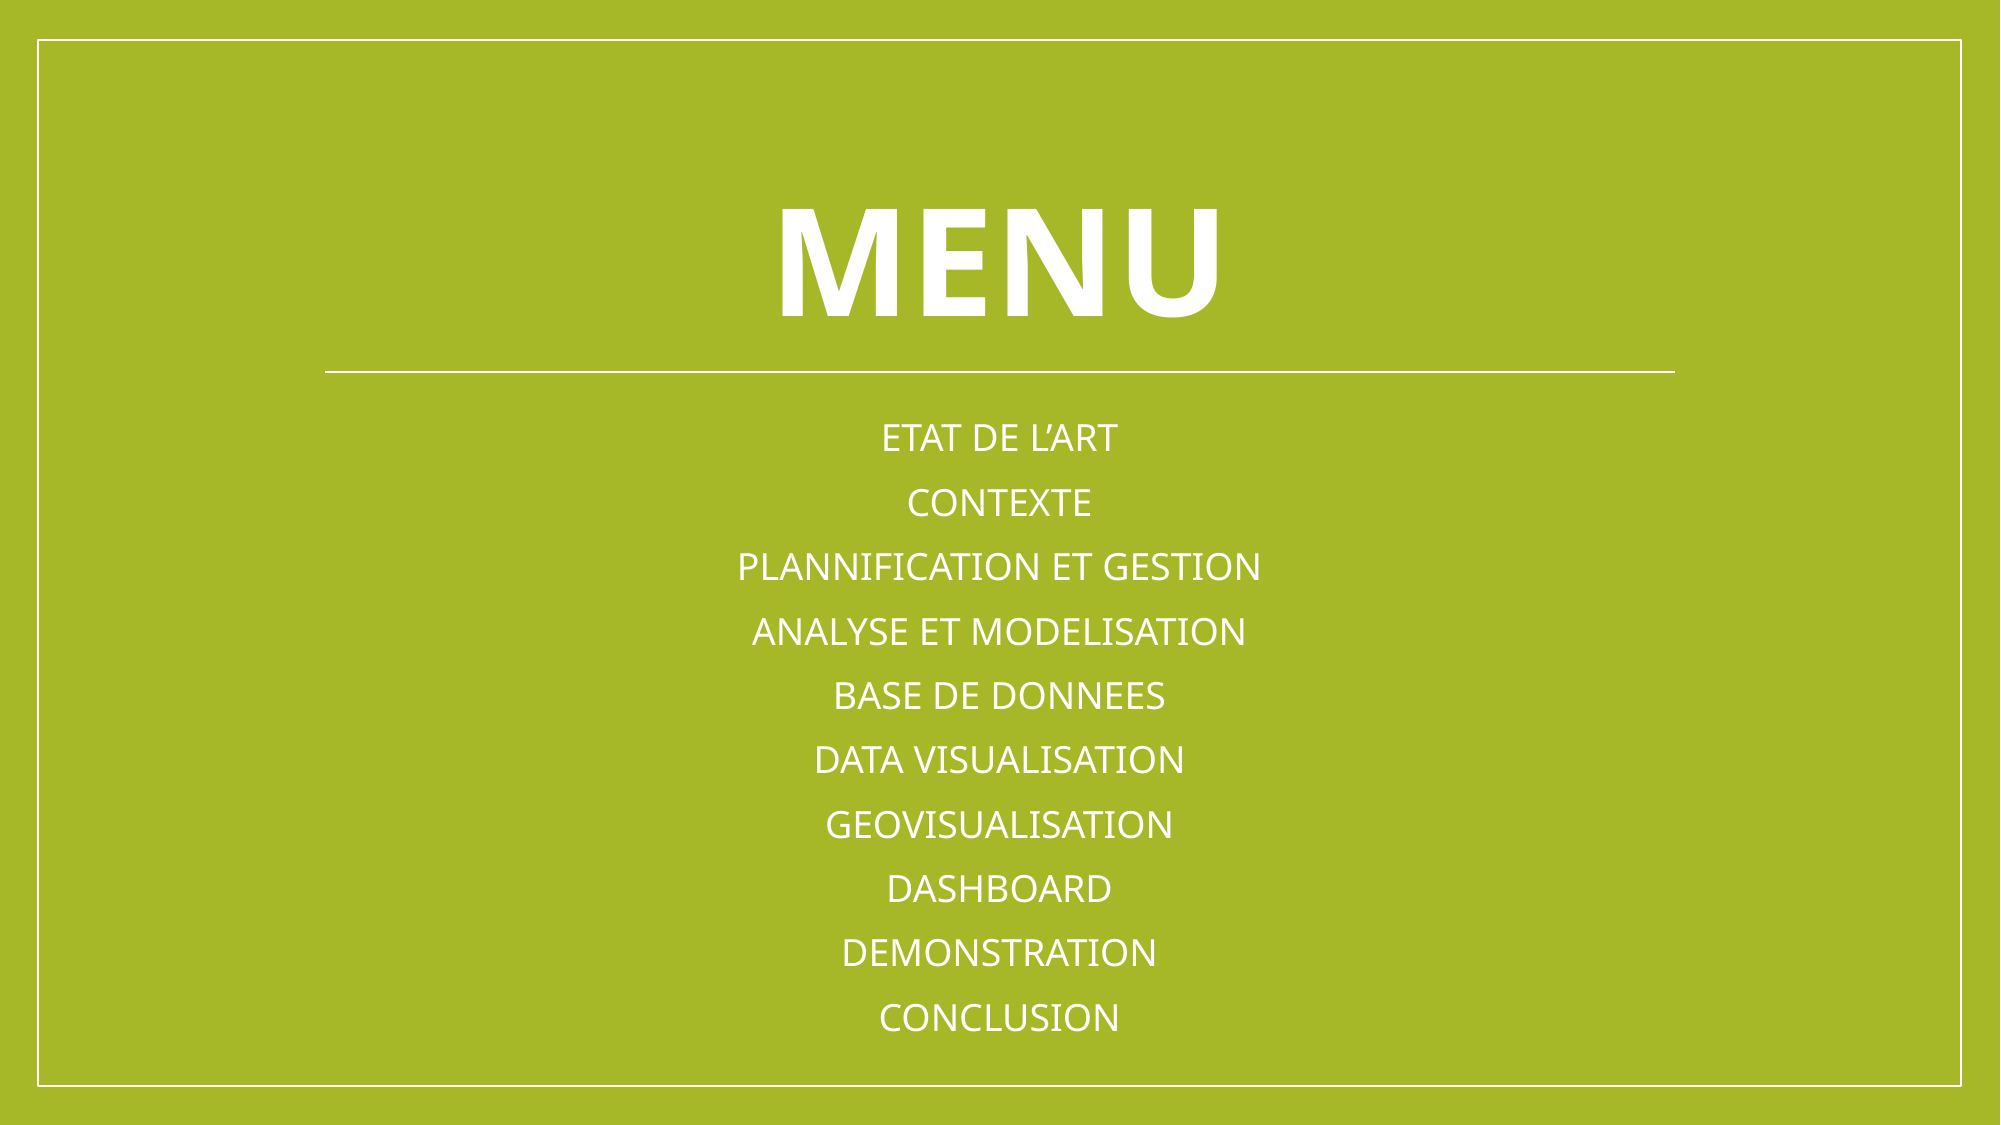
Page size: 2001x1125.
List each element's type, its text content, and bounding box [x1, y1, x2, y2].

subtitle ETAT DE L’ART CONTEXTE PLANNIFICATION ET GESTION ANALYSE ET MODELISATION BASE DE DONNEES DATA VISUALISATION GEOVISUALISATION DASHBOARD DEMONSTRATION CONCLUSION [280, 412, 1719, 1054]
title MENU [182, 144, 1818, 355]
